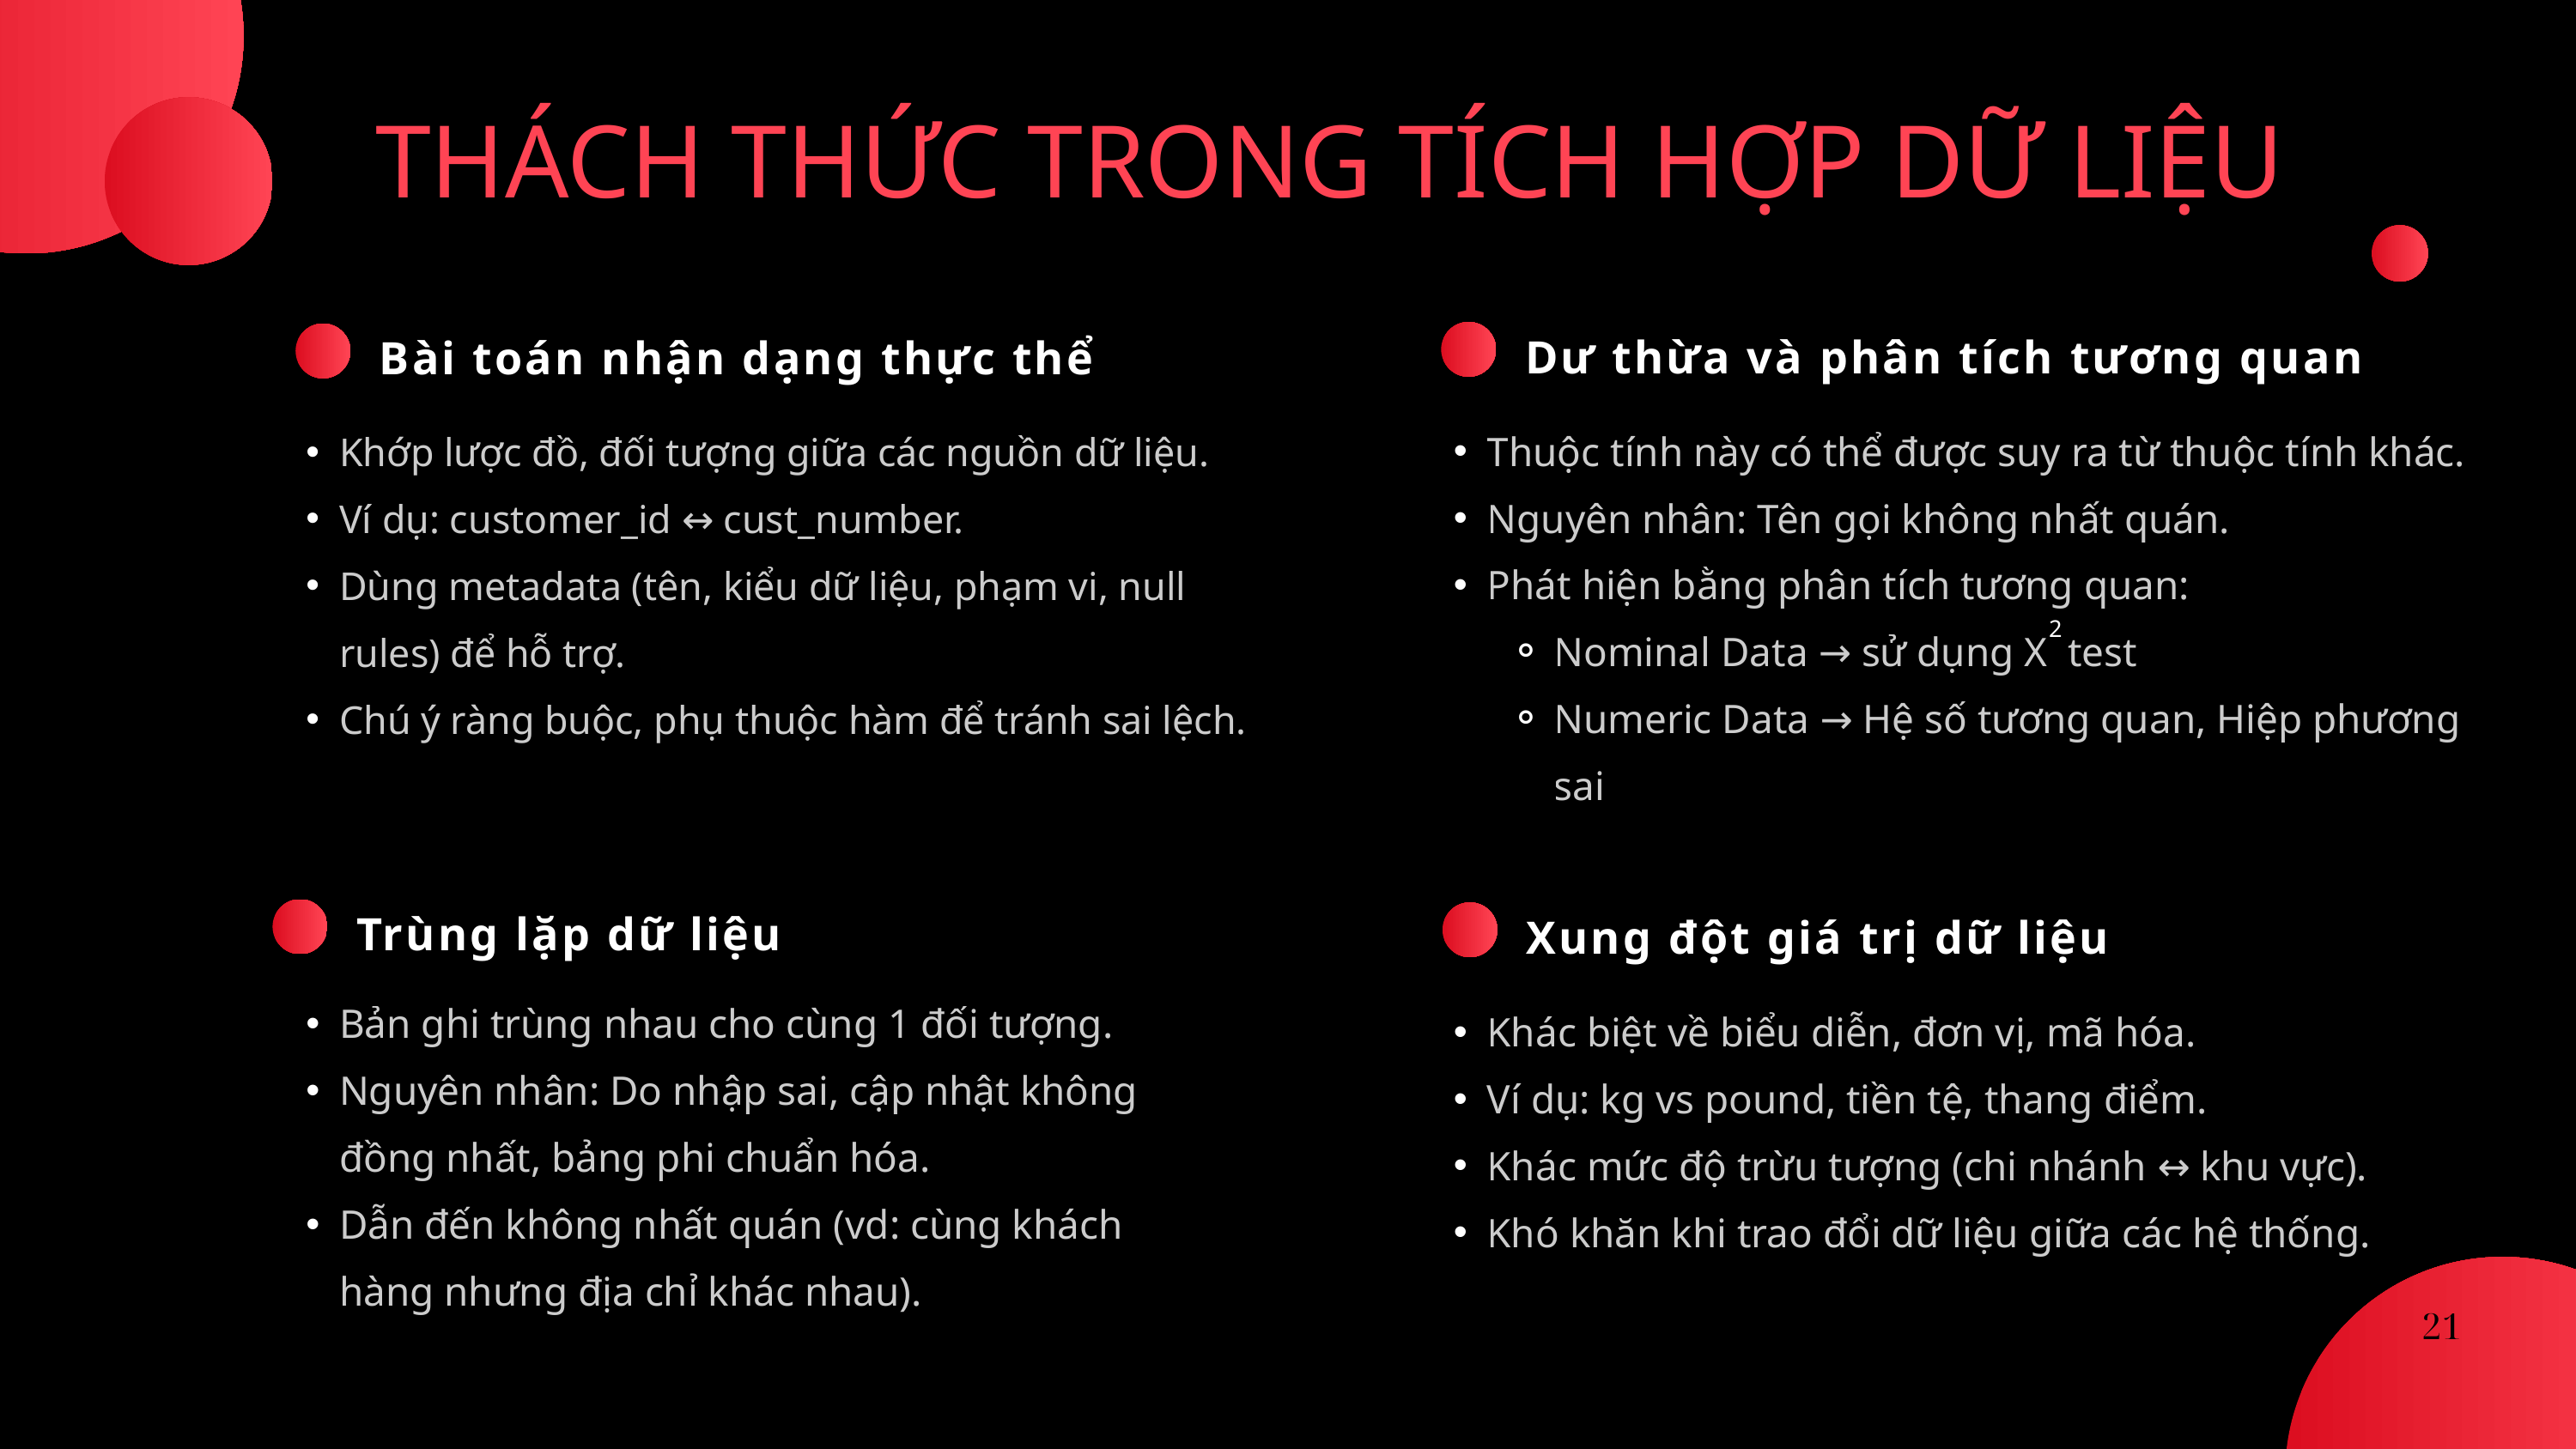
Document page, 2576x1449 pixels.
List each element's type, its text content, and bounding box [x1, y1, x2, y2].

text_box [104, 97, 273, 265]
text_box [1442, 901, 1498, 958]
text_box Khác biệt về biểu diễn, đơn vị, mã hóa. Ví dụ: kg vs pound, tiền tệ, thang điểm. Khác mức độ trừu tượng (chi nhánh ↔ khu vực). Khó khăn khi trao đổi dữ liệu giữa các hệ thống. [1420, 987, 2405, 1256]
text_box Thuộc tính này có thể được suy ra từ thuộc tính khác. Nguyên nhân: Tên gọi không nhất quán. Phát hiện bằng phân tích tương quan: Nominal Data → sử dụng X test Numeric Data → Hệ số tương quan, Hiệp phương sai [1419, 407, 2482, 809]
text_box THÁCH THỨC TRONG TÍCH HỢP DỮ LIỆU [327, 97, 2333, 218]
text_box Dư thừa và phân tích tương quan [1525, 319, 2426, 383]
text_box Trùng lặp dữ liệu [356, 896, 820, 960]
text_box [1441, 321, 1497, 378]
text_box Khớp lược đồ, đối tượng giữa các nguồn dữ liệu. Ví dụ: customer_id ↔ cust_number. Dùng metadata (tên, kiểu dữ liệu, phạm vi, null rules) để hỗ trợ. Chú ý ràng buộc, phụ thuộc hàm để tránh sai lệch. [272, 407, 1257, 742]
text_box Xung đột giá trị dữ liệu [1526, 900, 2340, 963]
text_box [2371, 225, 2428, 282]
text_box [2284, 1256, 2576, 1449]
text_box 2 [2049, 609, 2077, 642]
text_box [295, 323, 351, 379]
text_box Bài toán nhận dạng thực thể [379, 321, 1151, 385]
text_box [0, 0, 244, 254]
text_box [272, 899, 328, 955]
text_box Bản ghi trùng nhau cho cùng 1 đối tượng. Nguyên nhân: Do nhập sai, cập nhật không đồng nhất, bảng phi chuẩn hóa. Dẫn đến không nhất quán (vd: cùng khách hàng nhưng địa chỉ khác nhau). [272, 979, 1174, 1314]
